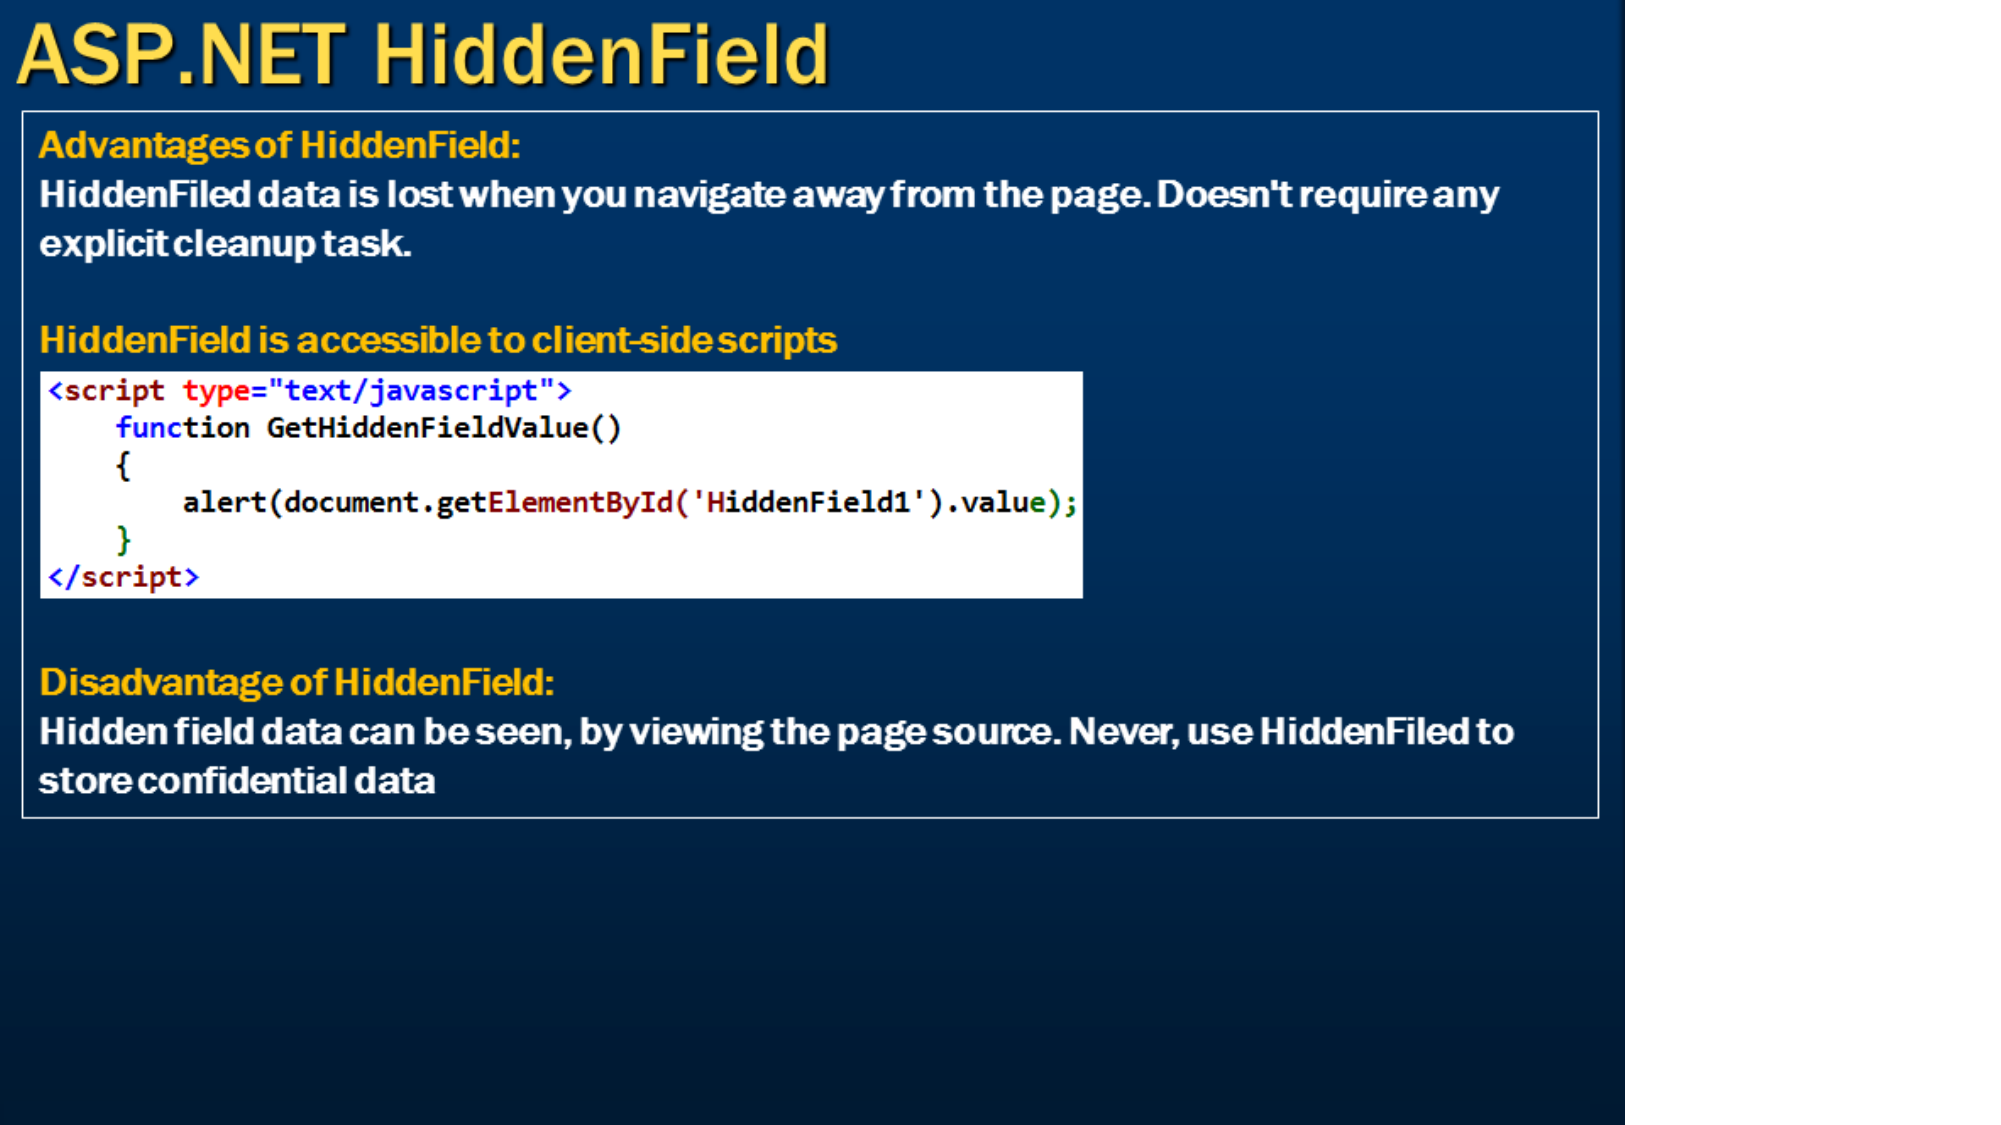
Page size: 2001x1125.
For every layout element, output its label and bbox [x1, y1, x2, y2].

list [0, 0, 1625, 1125]
